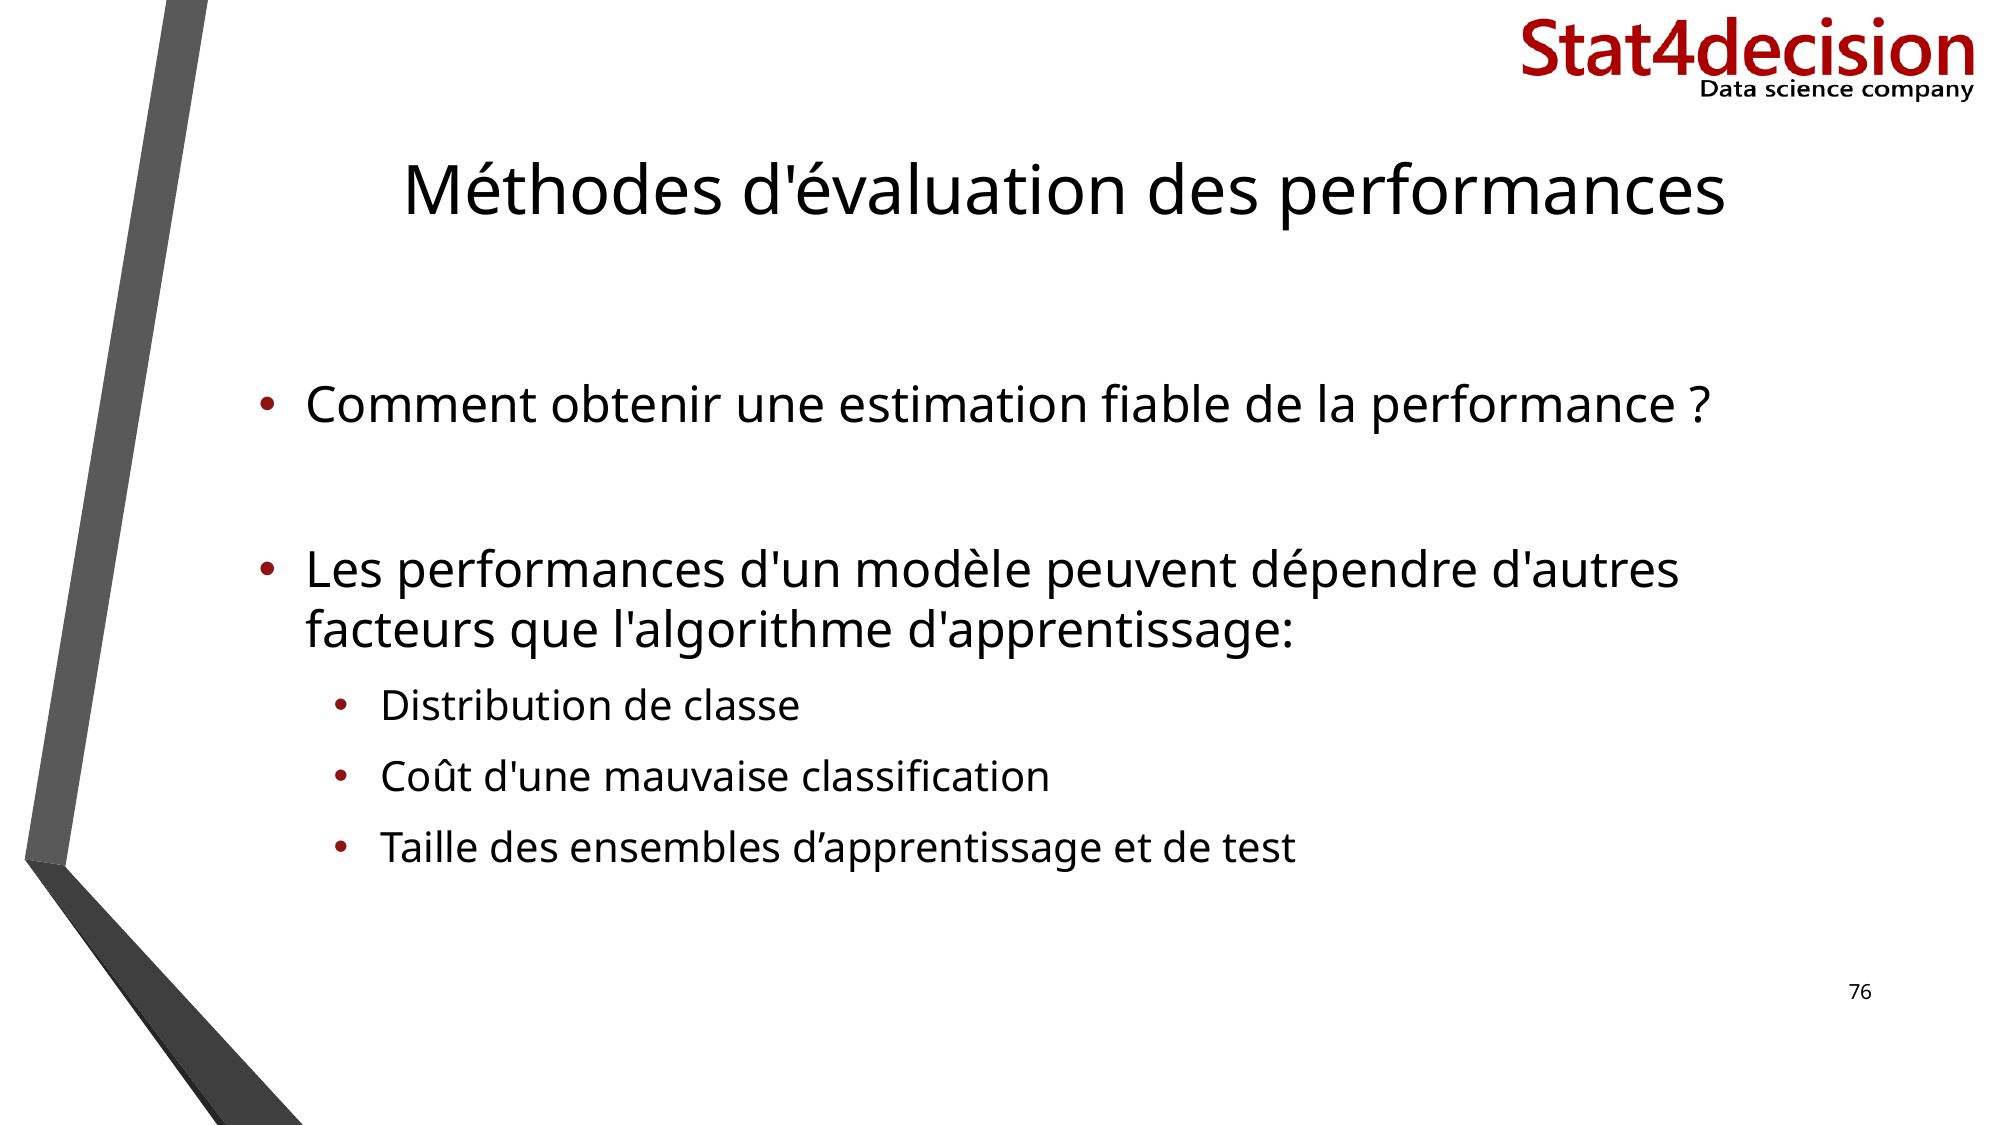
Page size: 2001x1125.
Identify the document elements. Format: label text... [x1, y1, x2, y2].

title Méthodes d'évaluation des performances [243, 112, 1887, 263]
picture [1520, 14, 1976, 104]
slide_number ‹#› [1796, 962, 1887, 1023]
list Comment obtenir une estimation fiable de la performance ? Les performances d'un modèle peuvent dépendre d'autres facteurs que l'algorithme d'apprentissage: Distribution de classe Coût d'une mauvaise classification Taille des ensembles d’apprentissage et de test [243, 293, 1887, 950]
